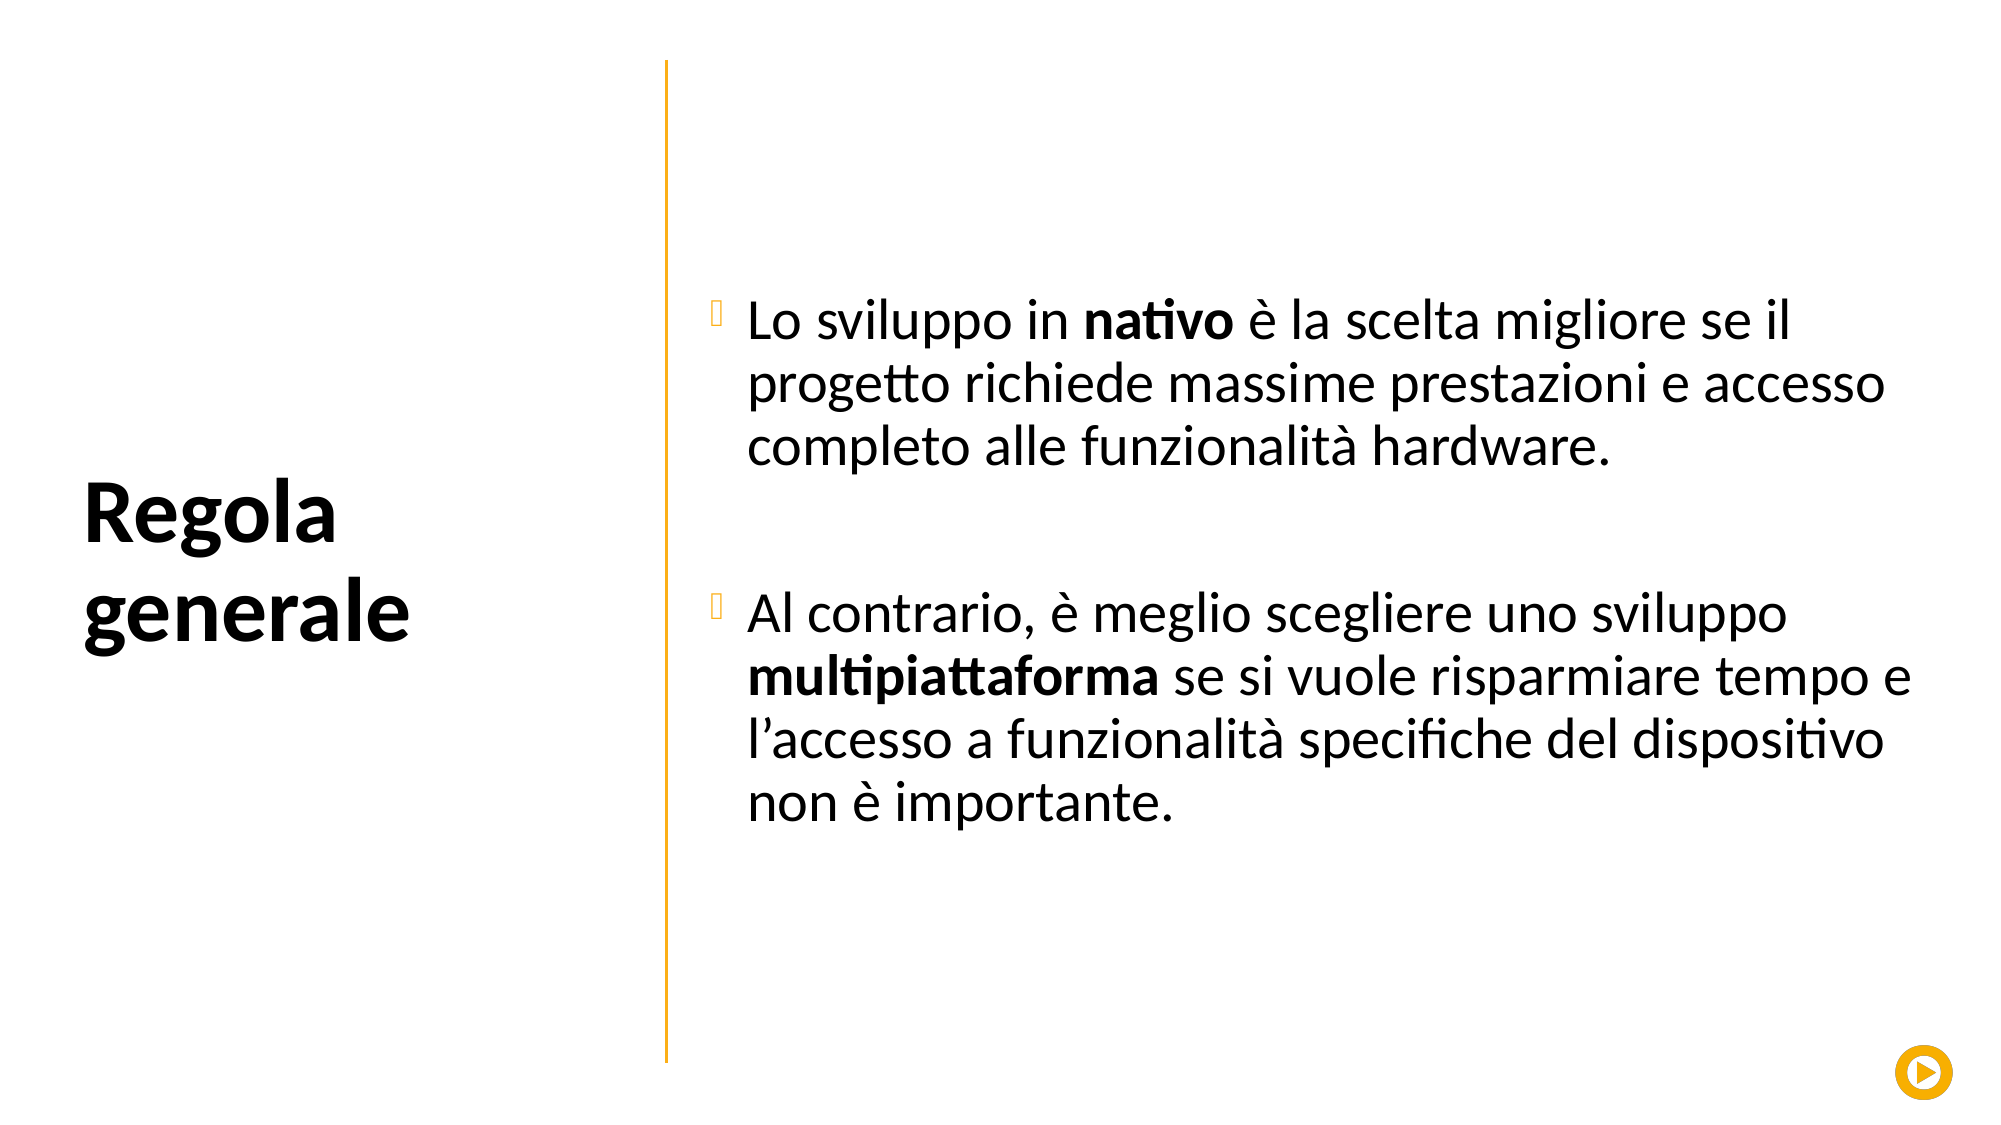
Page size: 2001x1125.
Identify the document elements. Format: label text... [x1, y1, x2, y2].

list Lo sviluppo in nativo è la scelta migliore se il progetto richiede massime prestazioni e accesso completo alle funzionalità hardware. Al contrario, è meglio scegliere uno sviluppo multipiattaforma se si vuole risparmiare tempo e l’accesso a funzionalità specifiche del dispositivo non è importante. [695, 59, 1968, 1064]
title Regola generale [68, 0, 595, 1125]
picture [1807, 1052, 1955, 1103]
